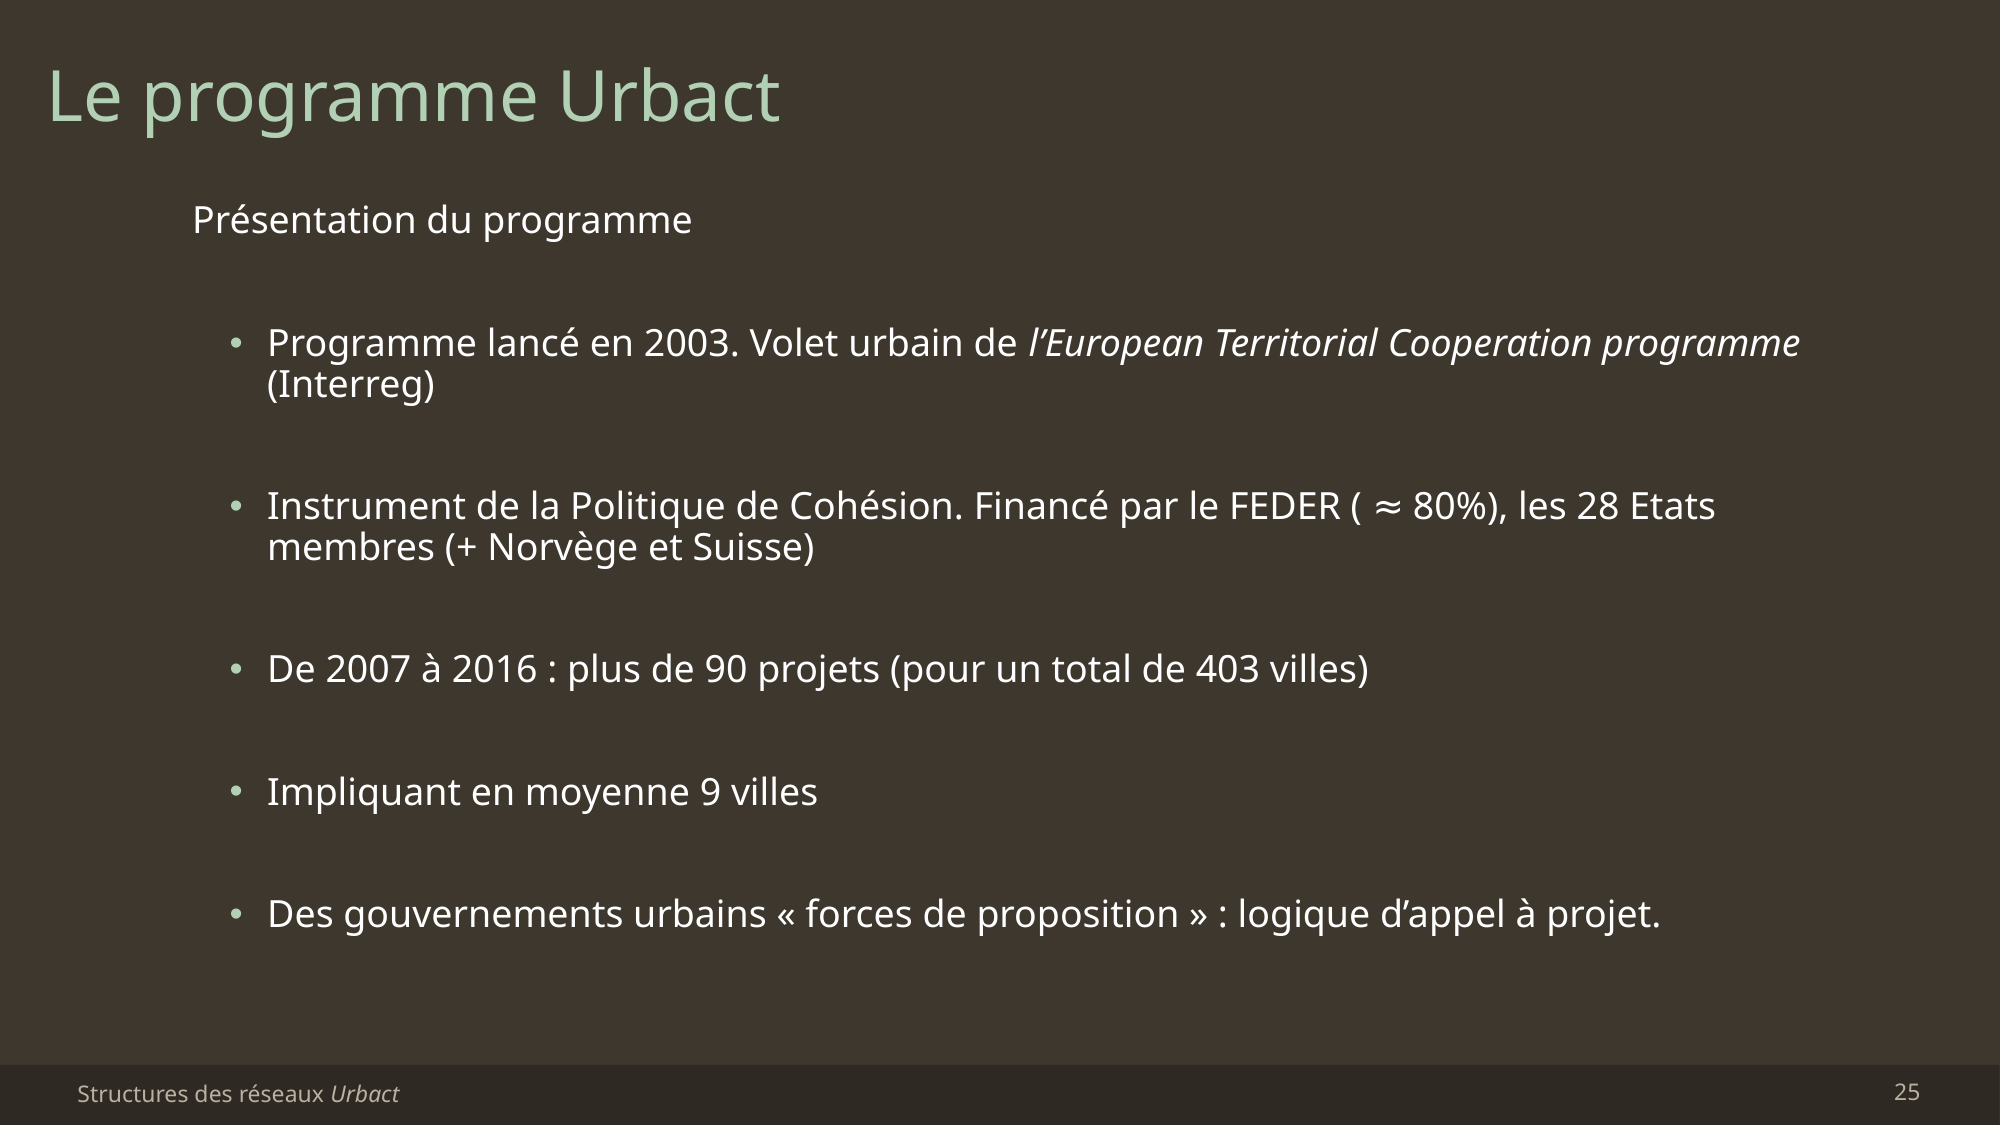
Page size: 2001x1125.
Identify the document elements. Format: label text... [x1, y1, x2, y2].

text_box Présentation du programme Programme lancé en 2003. Volet urbain de l’European Territorial Cooperation programme (Interreg) Instrument de la Politique de Cohésion. Financé par le FEDER ( ≈ 80%), les 28 Etats membres (+ Norvège et Suisse) De 2007 à 2016 : plus de 90 projets (pour un total de 403 villes) Impliquant en moyenne 9 villes Des gouvernements urbains « forces de proposition » : logique d’appel à projet. [177, 194, 1902, 1035]
title Le programme Urbact [31, 30, 1632, 145]
footer Structures des réseaux Urbact [62, 1074, 1448, 1113]
slide_number 25 [1862, 1074, 1936, 1113]
